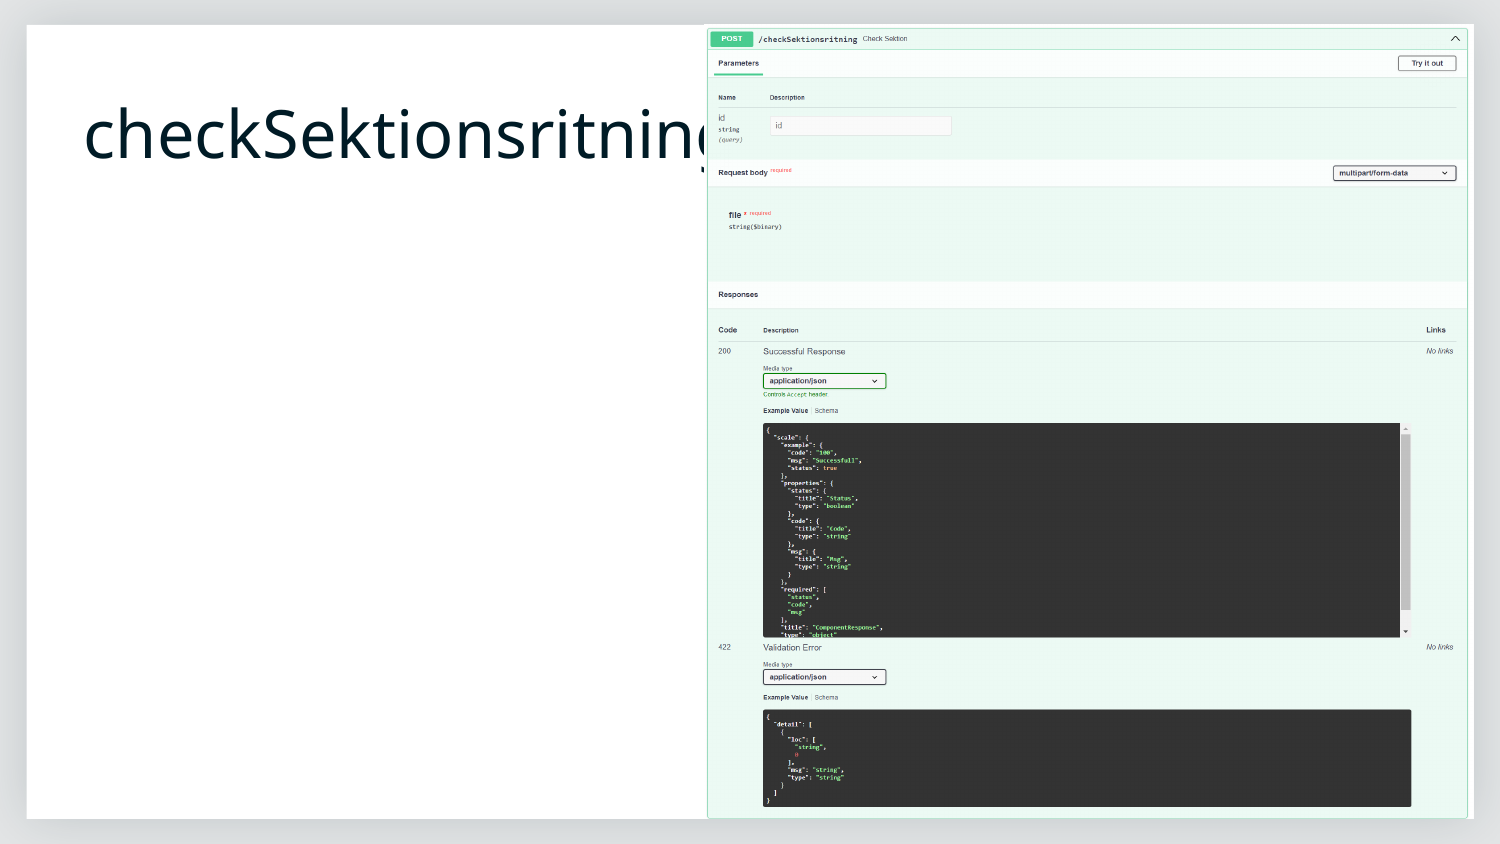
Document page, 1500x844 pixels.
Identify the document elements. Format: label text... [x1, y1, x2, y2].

picture [703, 24, 1474, 820]
title checkSektionsritning [83, 92, 698, 191]
